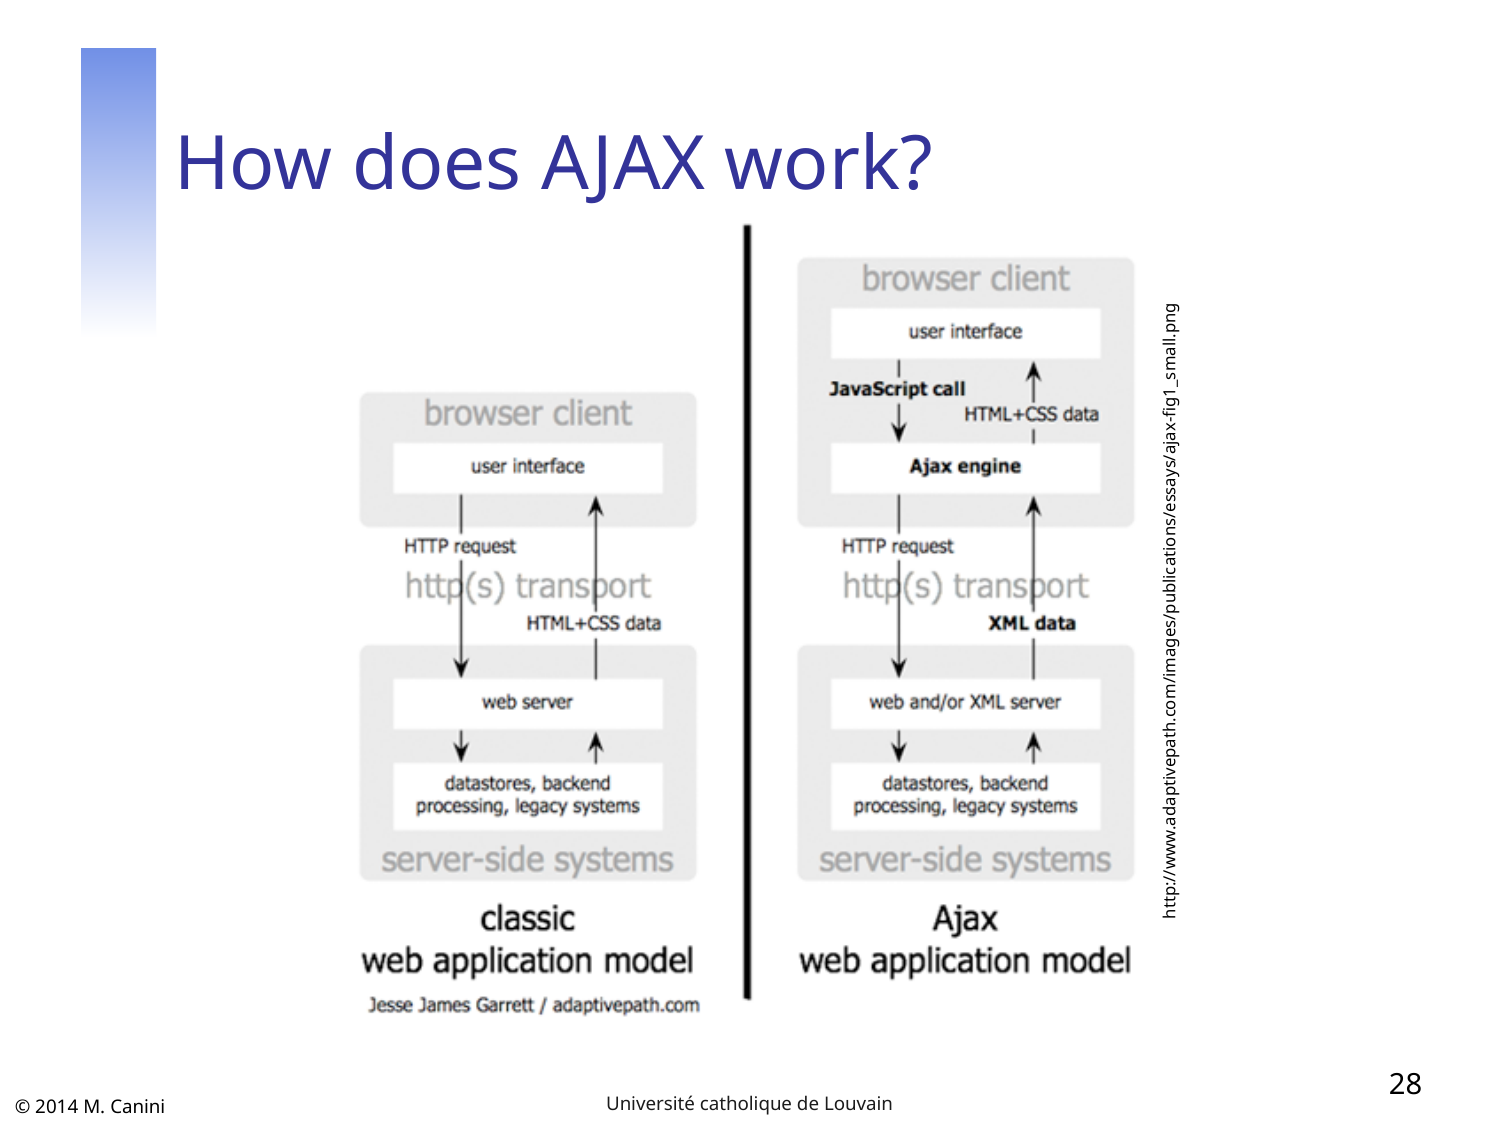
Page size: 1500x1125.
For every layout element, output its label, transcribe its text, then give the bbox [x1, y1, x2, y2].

title How does AJAX work? [158, 49, 1438, 213]
text_box http://www.adaptivepath.com/images/publications/essays/ajax-fig1_small.png [1166, 288, 1186, 934]
footer Université catholique de Louvain [512, 1083, 987, 1125]
picture [319, 215, 1161, 1022]
slide_number 28 [1124, 1037, 1438, 1113]
